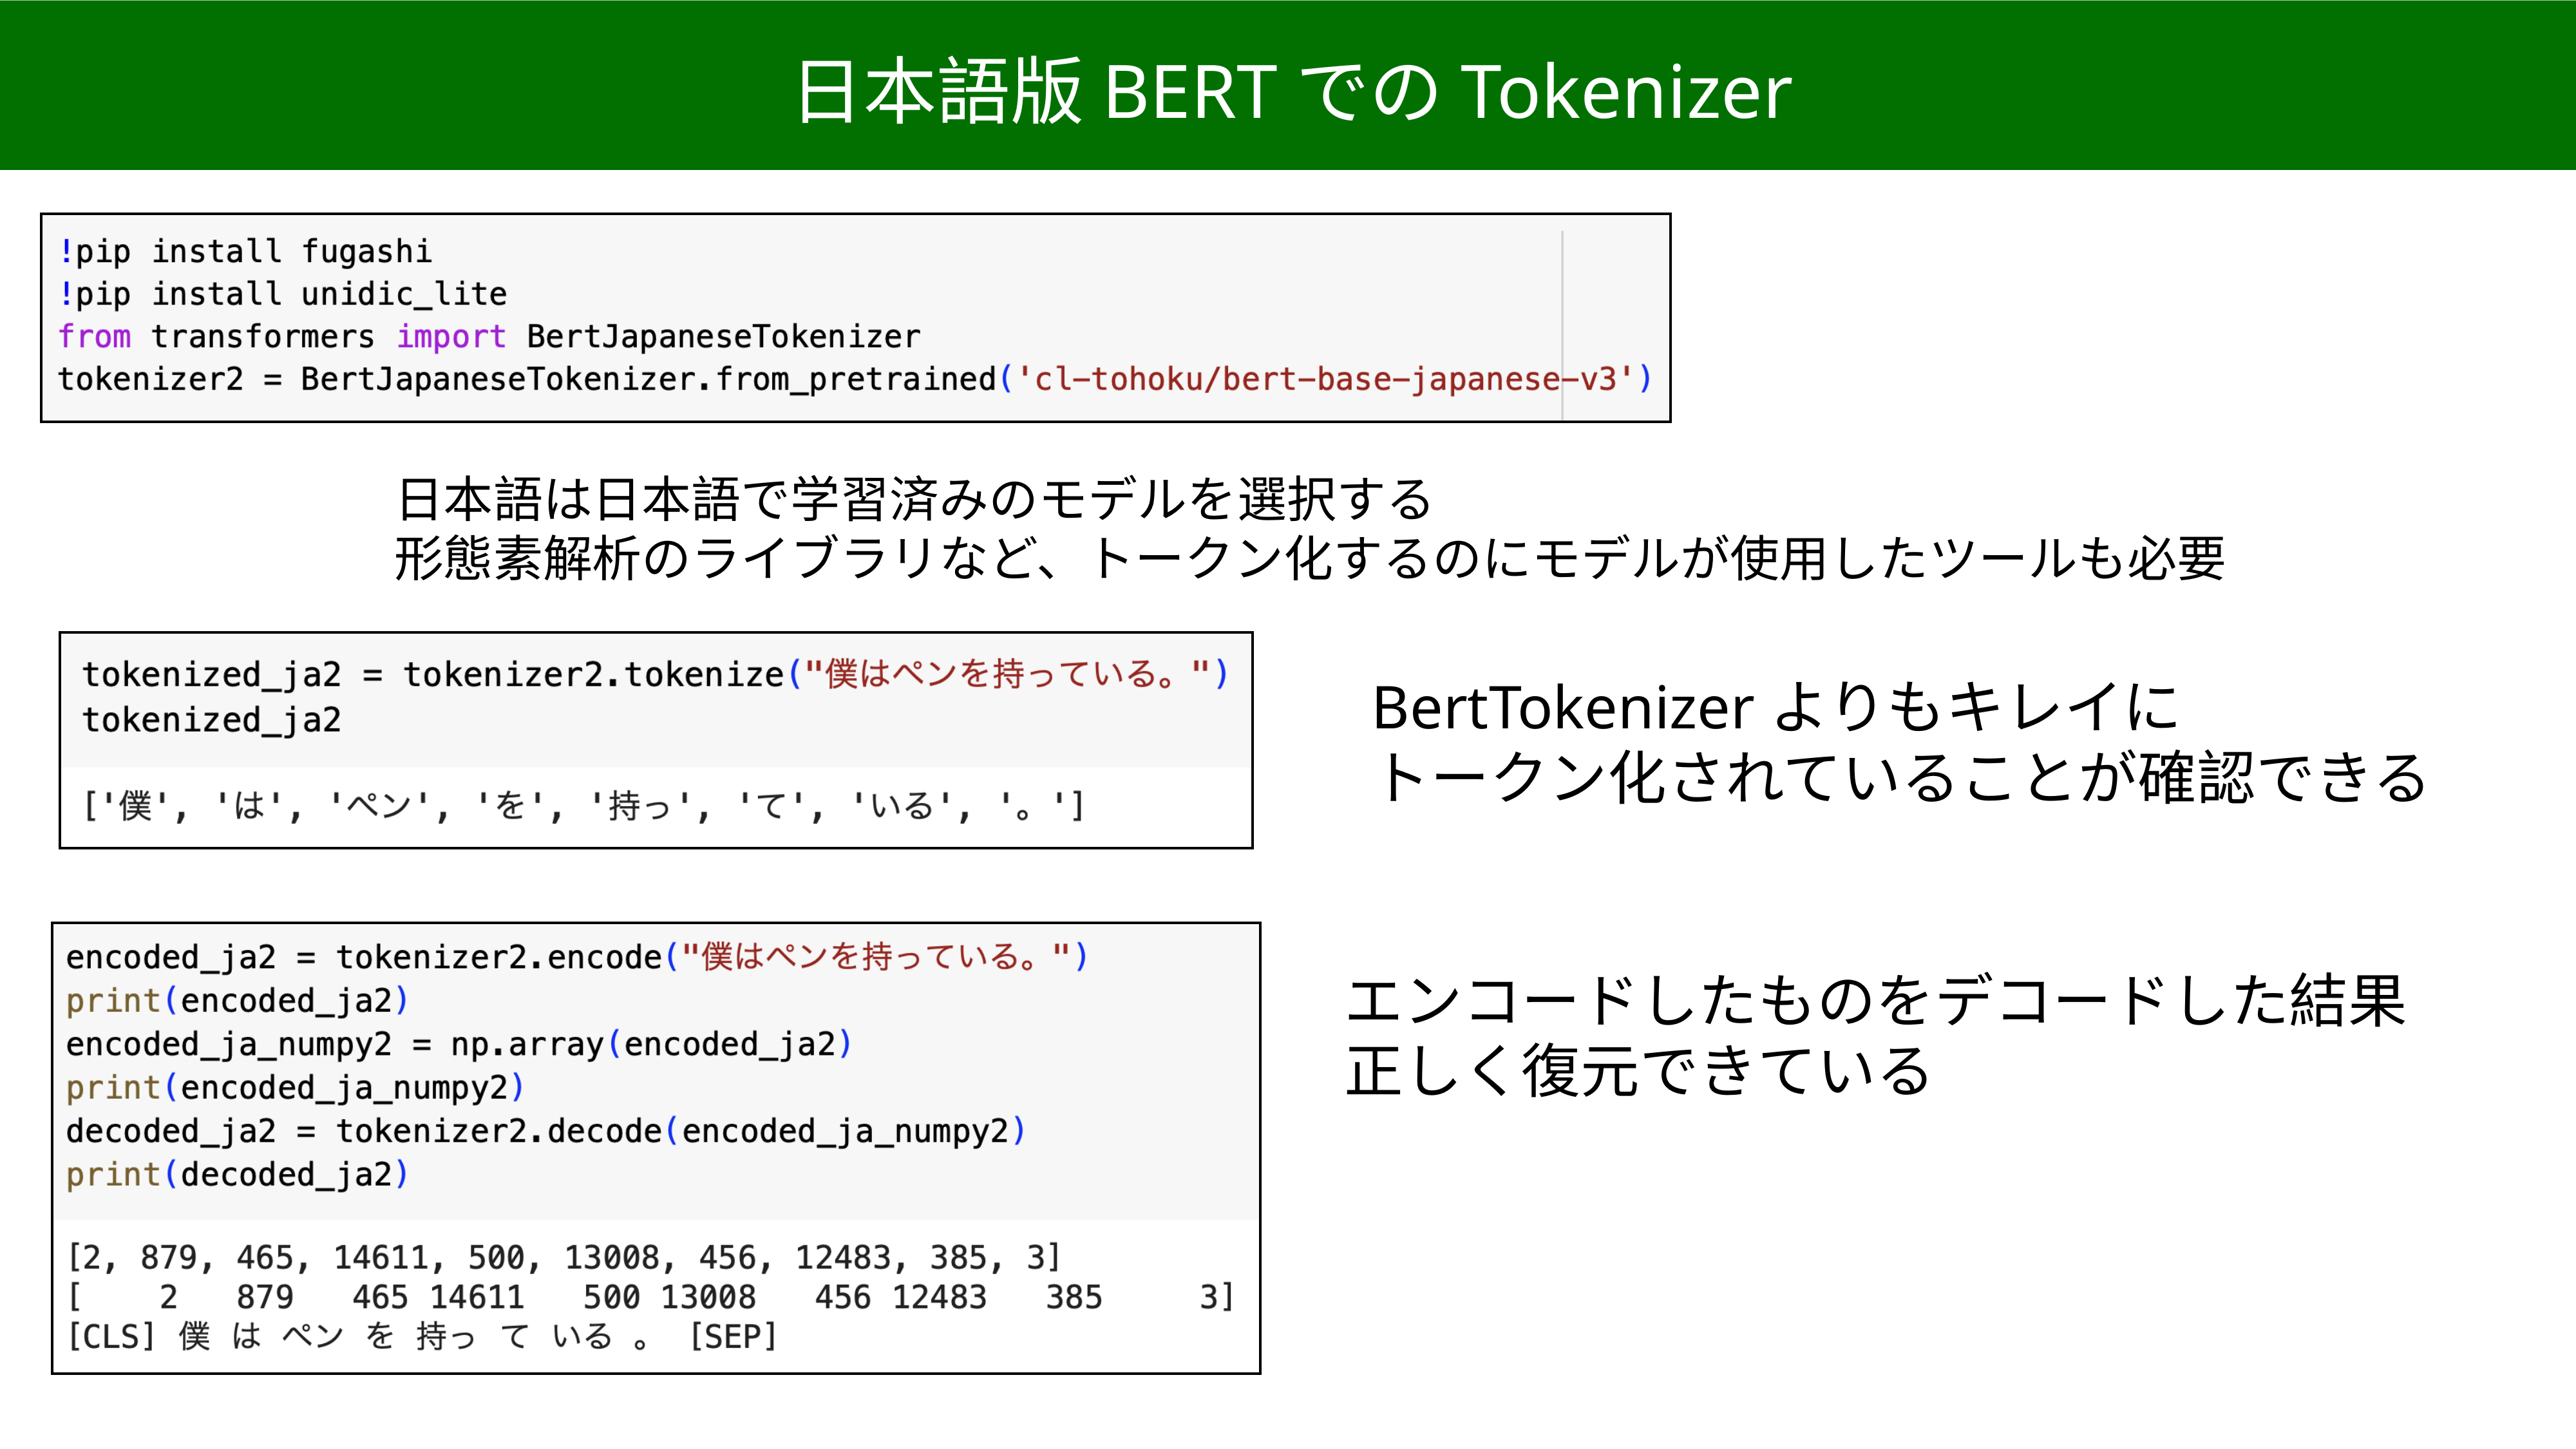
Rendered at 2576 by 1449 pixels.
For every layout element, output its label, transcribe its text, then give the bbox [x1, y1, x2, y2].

text_box 日本語版BERTでのTokenizer [784, 39, 1799, 138]
picture [61, 634, 1252, 848]
text_box BertTokenizerよりもキレイに トークン化されていることが確認できる [1366, 664, 2438, 817]
text_box エンコードしたものをデコードした結果 正しく復元できている [1339, 958, 2414, 1110]
picture [42, 214, 1670, 421]
picture [53, 923, 1259, 1373]
text_box 日本語は日本語で学習済みのモデルを選択する 形態素解析のライブラリなど、トークン化するのにモデルが使用したツールも必要 [388, 462, 2232, 592]
text_box [0, 0, 2576, 170]
